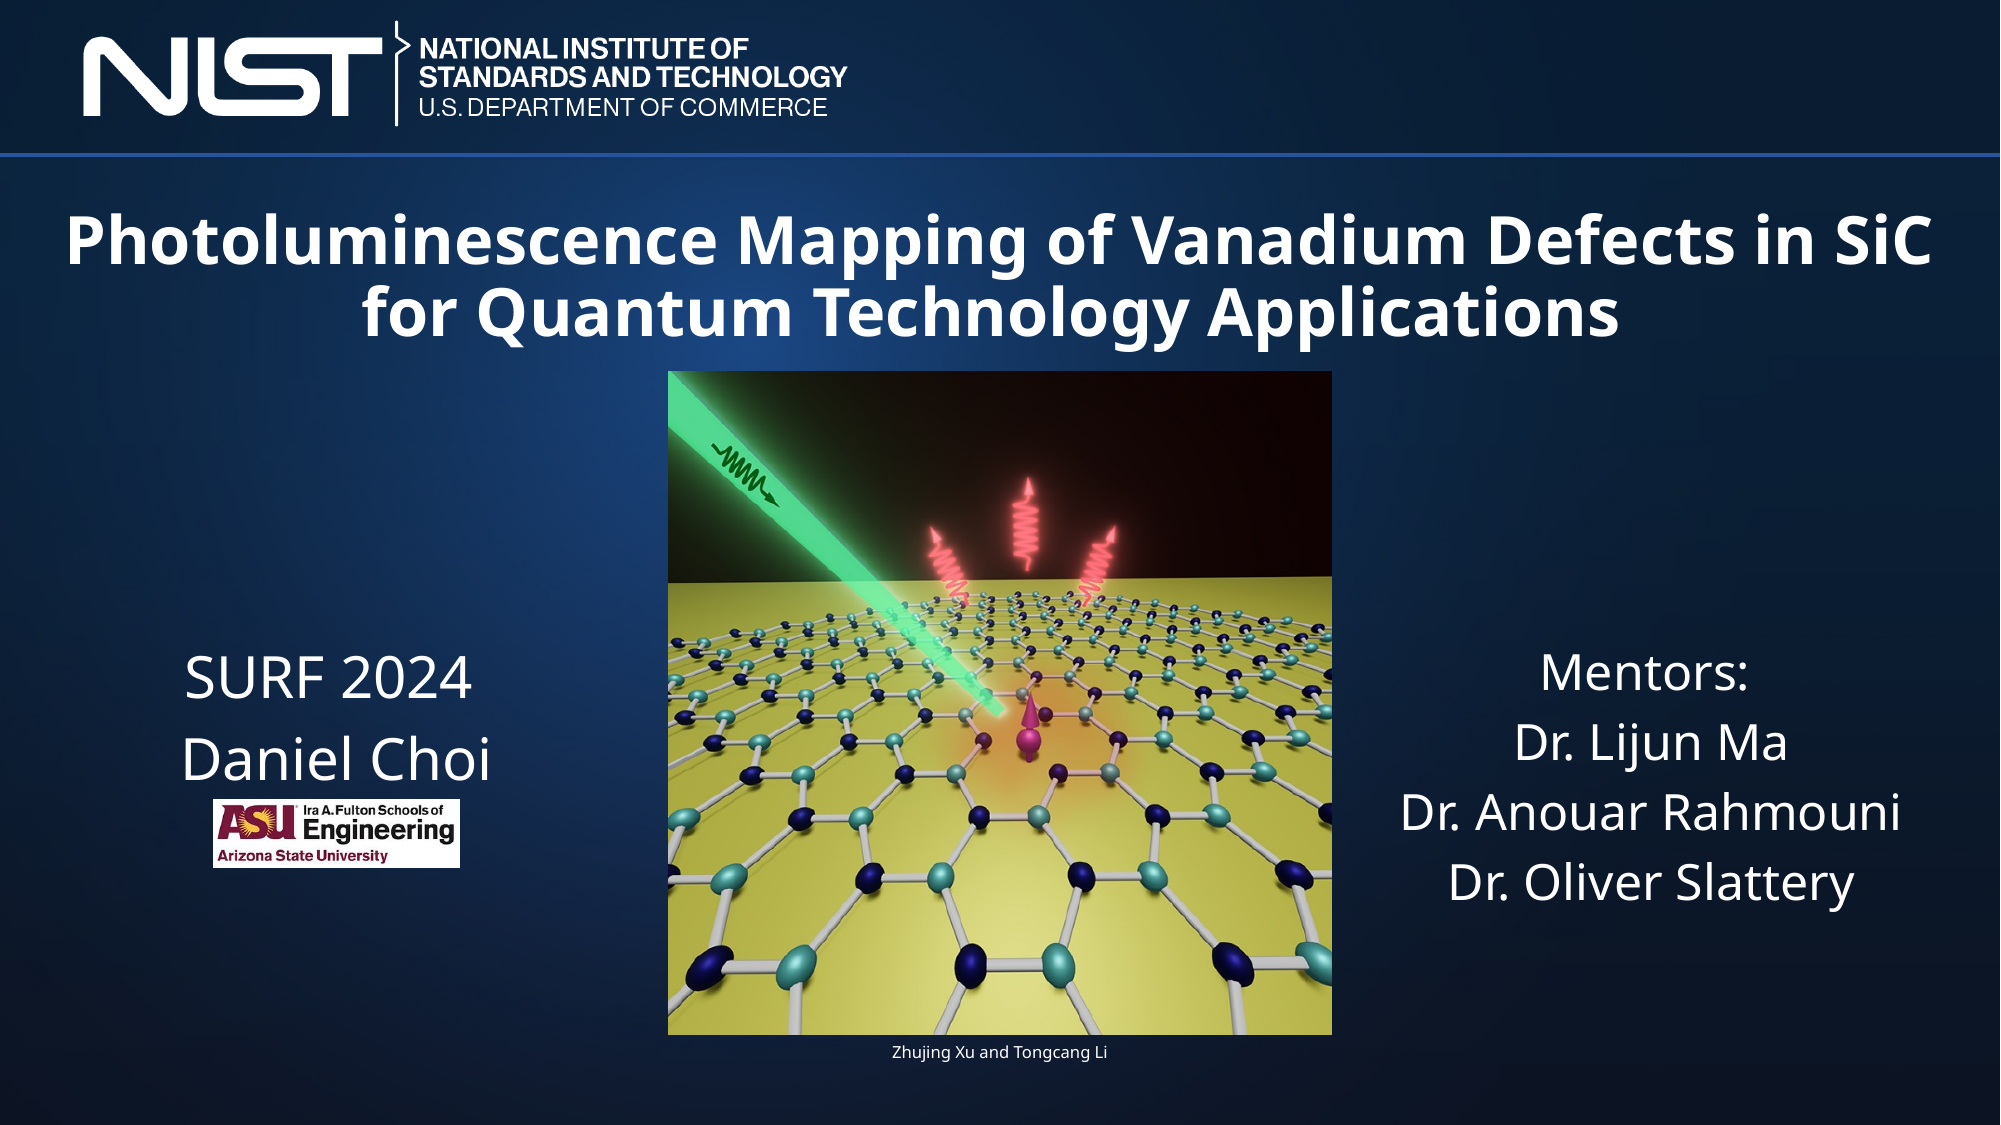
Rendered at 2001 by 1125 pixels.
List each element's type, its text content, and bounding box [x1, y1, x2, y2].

text_box Photoluminescence Mapping of Vanadium Defects in SiC for Quantum Technology Applications [0, 170, 2000, 359]
text_box Mentors: Dr. Lijun Ma Dr. Anouar Rahmouni Dr. Oliver Slattery [1376, 633, 1927, 955]
picture [0, 0, 2000, 170]
picture [0, 359, 2000, 1125]
text_box Zhujing Xu and Tongcang Li [739, 1035, 1261, 1070]
text_box SURF 2024 Daniel Choi [61, 633, 612, 836]
